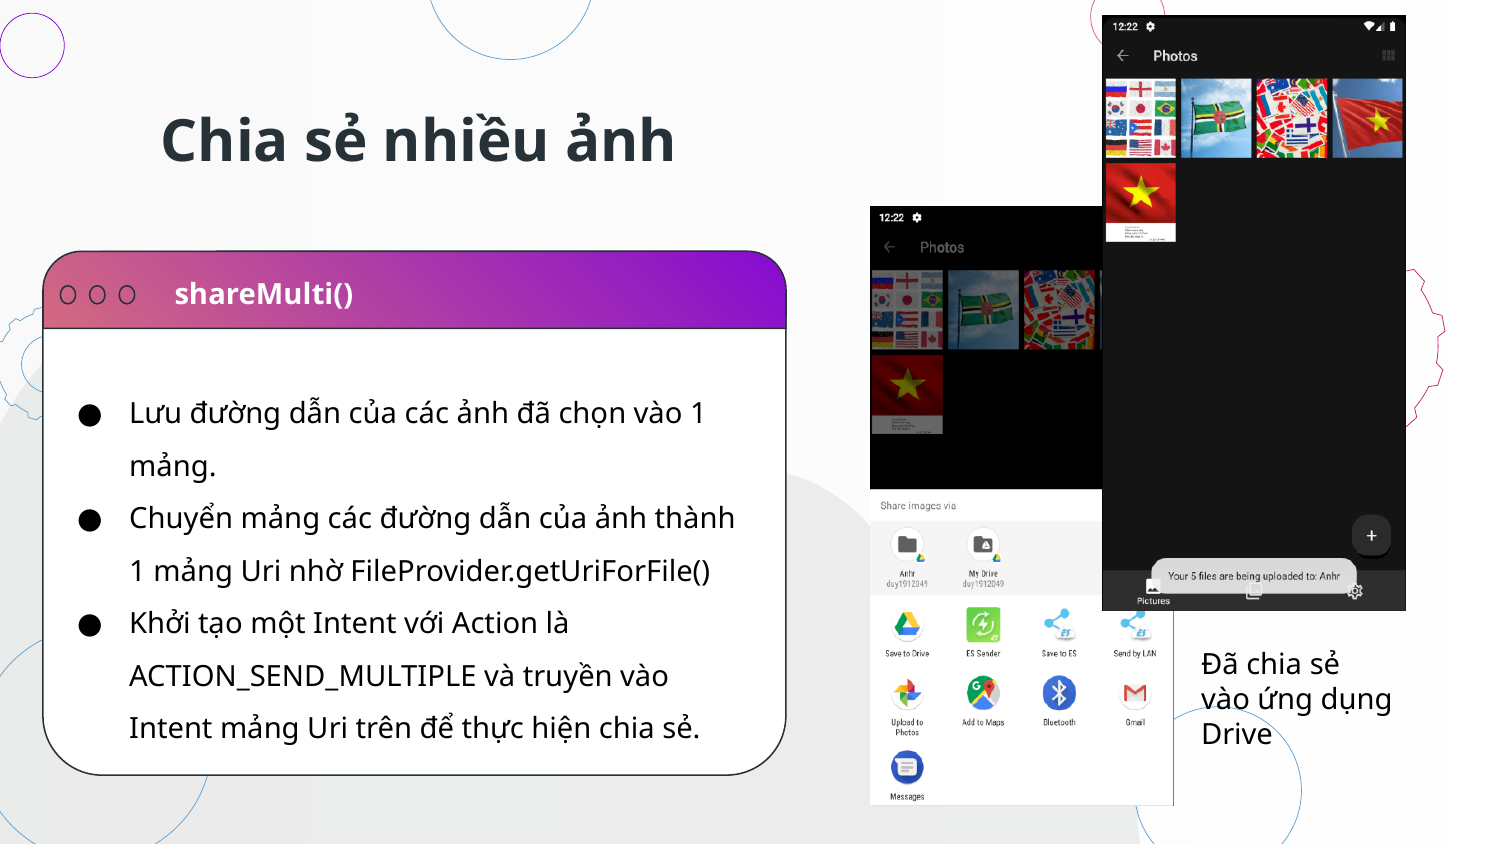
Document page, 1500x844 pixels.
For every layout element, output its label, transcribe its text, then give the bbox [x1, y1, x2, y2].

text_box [42, 250, 787, 776]
text_box Đã chia sẻ vào ứng dụng Drive [1186, 630, 1412, 766]
text_box Chia sẻ nhiều ảnh [116, 107, 721, 168]
picture [870, 14, 1406, 806]
